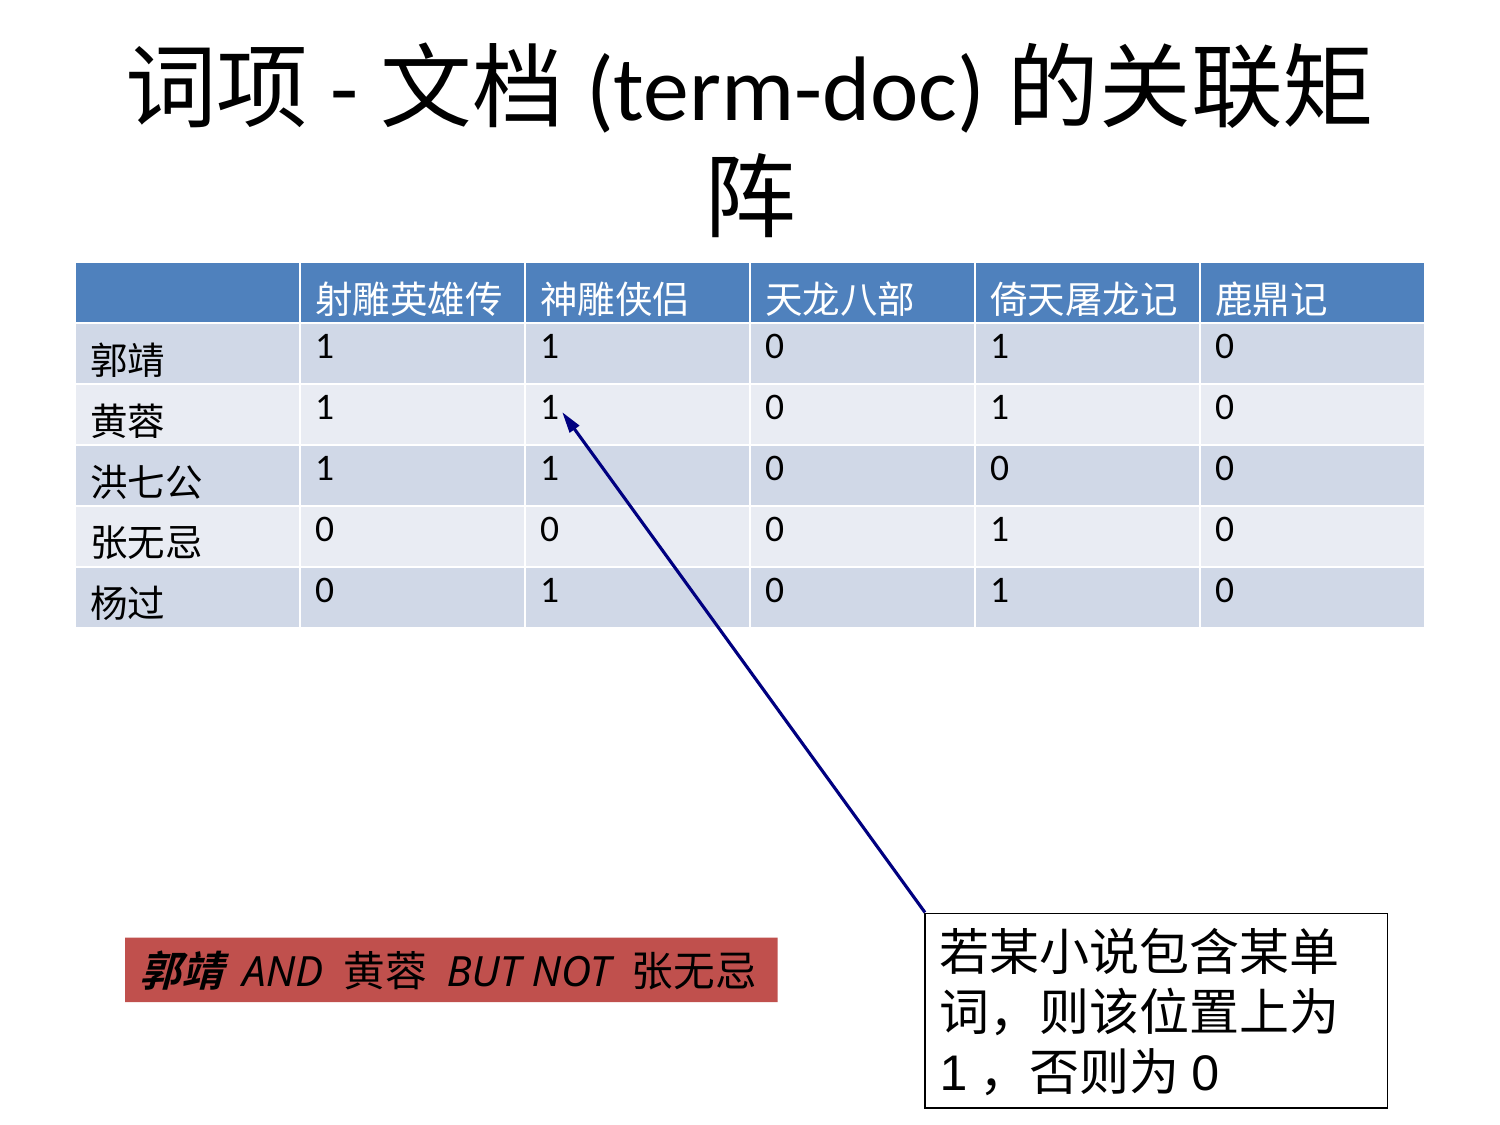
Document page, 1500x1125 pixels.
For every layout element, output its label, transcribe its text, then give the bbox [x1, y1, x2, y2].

table_header 倚天屠龙记 [976, 263, 1199, 322]
table_cell 0 [632, 507, 749, 566]
table_cell 0 [301, 568, 524, 627]
table_cell 0 [751, 568, 974, 627]
table_header 神雕侠侣 [526, 263, 749, 322]
table_cell 0 [526, 507, 672, 566]
table_cell 0 [301, 507, 524, 566]
table_cell 张无忌 [76, 507, 299, 566]
table_header 鹿鼎记 [1201, 263, 1424, 322]
table_header 射雕英雄传 [301, 263, 524, 322]
table_cell 1 [976, 324, 1199, 383]
table_header [76, 263, 299, 322]
table_cell 0 [751, 446, 974, 505]
table_cell 0 [1201, 507, 1424, 566]
table_cell 1 [526, 568, 717, 627]
table_cell 1 [301, 324, 524, 383]
table_cell 1 [976, 507, 1199, 566]
table_cell 郭靖 [76, 324, 299, 383]
table_cell 1 [526, 324, 749, 383]
table_cell 杨过 [76, 568, 299, 627]
table_cell 0 [1201, 446, 1424, 505]
table_cell 1 [526, 385, 749, 444]
text_box 郭靖 AND 黄蓉 BUT NOT 张无忌 [125, 937, 778, 1003]
table_cell 1 [588, 446, 749, 505]
table_cell 1 [526, 446, 628, 505]
table_cell 1 [301, 385, 524, 444]
text_box [562, 412, 926, 913]
table_cell 1 [976, 385, 1199, 444]
table_cell 0 [1201, 568, 1424, 627]
table_cell 1 [301, 446, 524, 505]
table_cell 0 [751, 507, 974, 566]
text_box 若某小说包含某单词，则该位置上为1，否则为0 [924, 913, 1388, 1109]
table_cell 黄蓉 [76, 385, 299, 444]
table_cell 洪七公 [76, 446, 299, 505]
table_cell 1 [976, 568, 1199, 627]
table_cell 0 [1201, 324, 1424, 383]
table_cell 0 [751, 324, 974, 383]
table_cell 0 [751, 385, 974, 444]
table_cell 0 [1201, 385, 1424, 444]
table_cell 0 [976, 446, 1199, 505]
title 词项-文档(term-doc)的关联矩阵 [75, 45, 1425, 233]
table_cell 1 [677, 568, 749, 627]
table_header 天龙八部 [751, 263, 974, 322]
